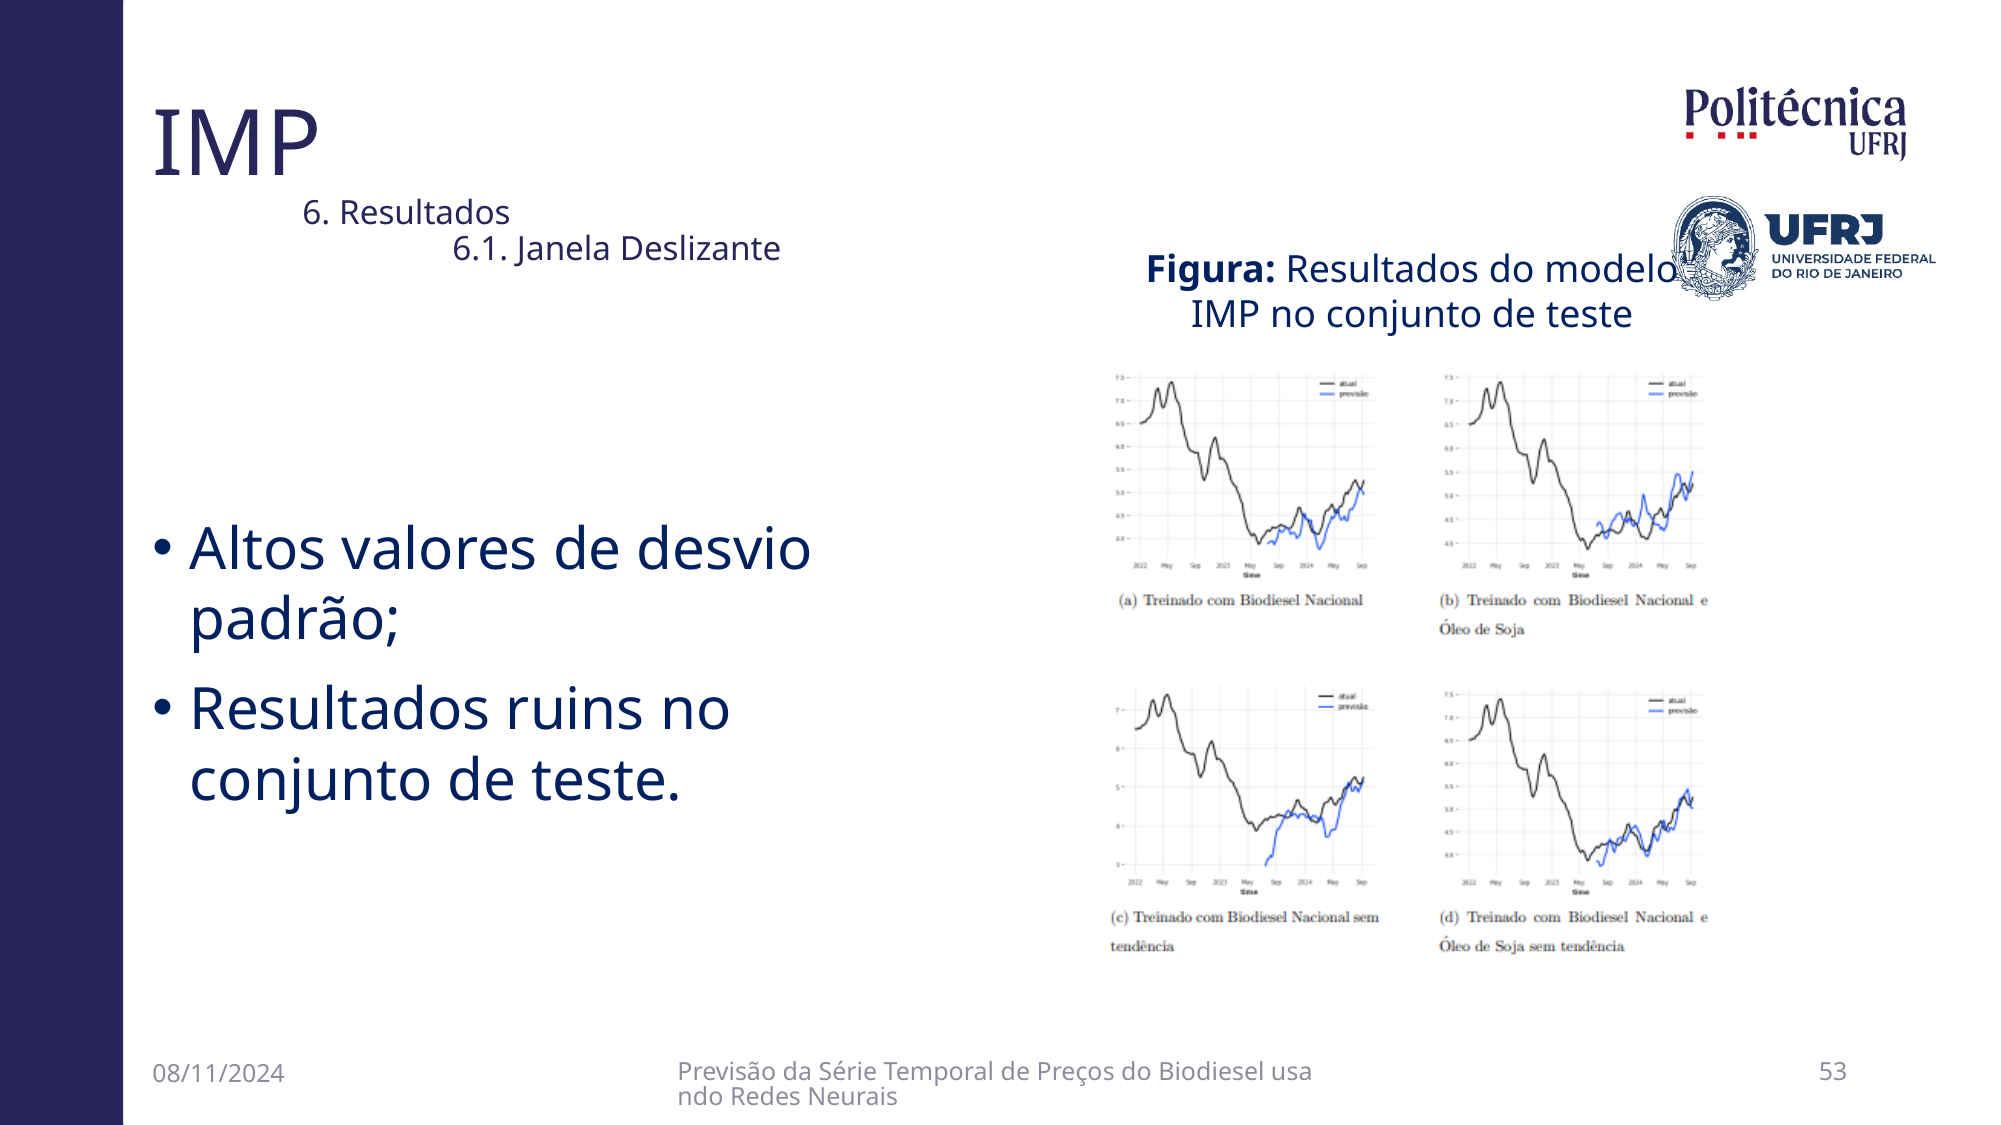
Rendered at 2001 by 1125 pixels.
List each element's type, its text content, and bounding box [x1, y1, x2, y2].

title IMP 6. Resultados 6.1. Janela Deslizante [137, 73, 1645, 291]
text_box Figura: Resultados do modelo IMP no conjunto de teste [1125, 237, 1700, 343]
picture [0, 0, 2000, 1125]
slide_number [137, 1042, 588, 1103]
list Altos valores de desvio padrão; Resultados ruins no conjunto de teste. [137, 322, 1000, 1000]
slide_number 52 [1412, 1042, 1863, 1103]
footer Previsão da Série Temporal de Preços do Biodiesel usando Redes Neurais [662, 1042, 1338, 1103]
